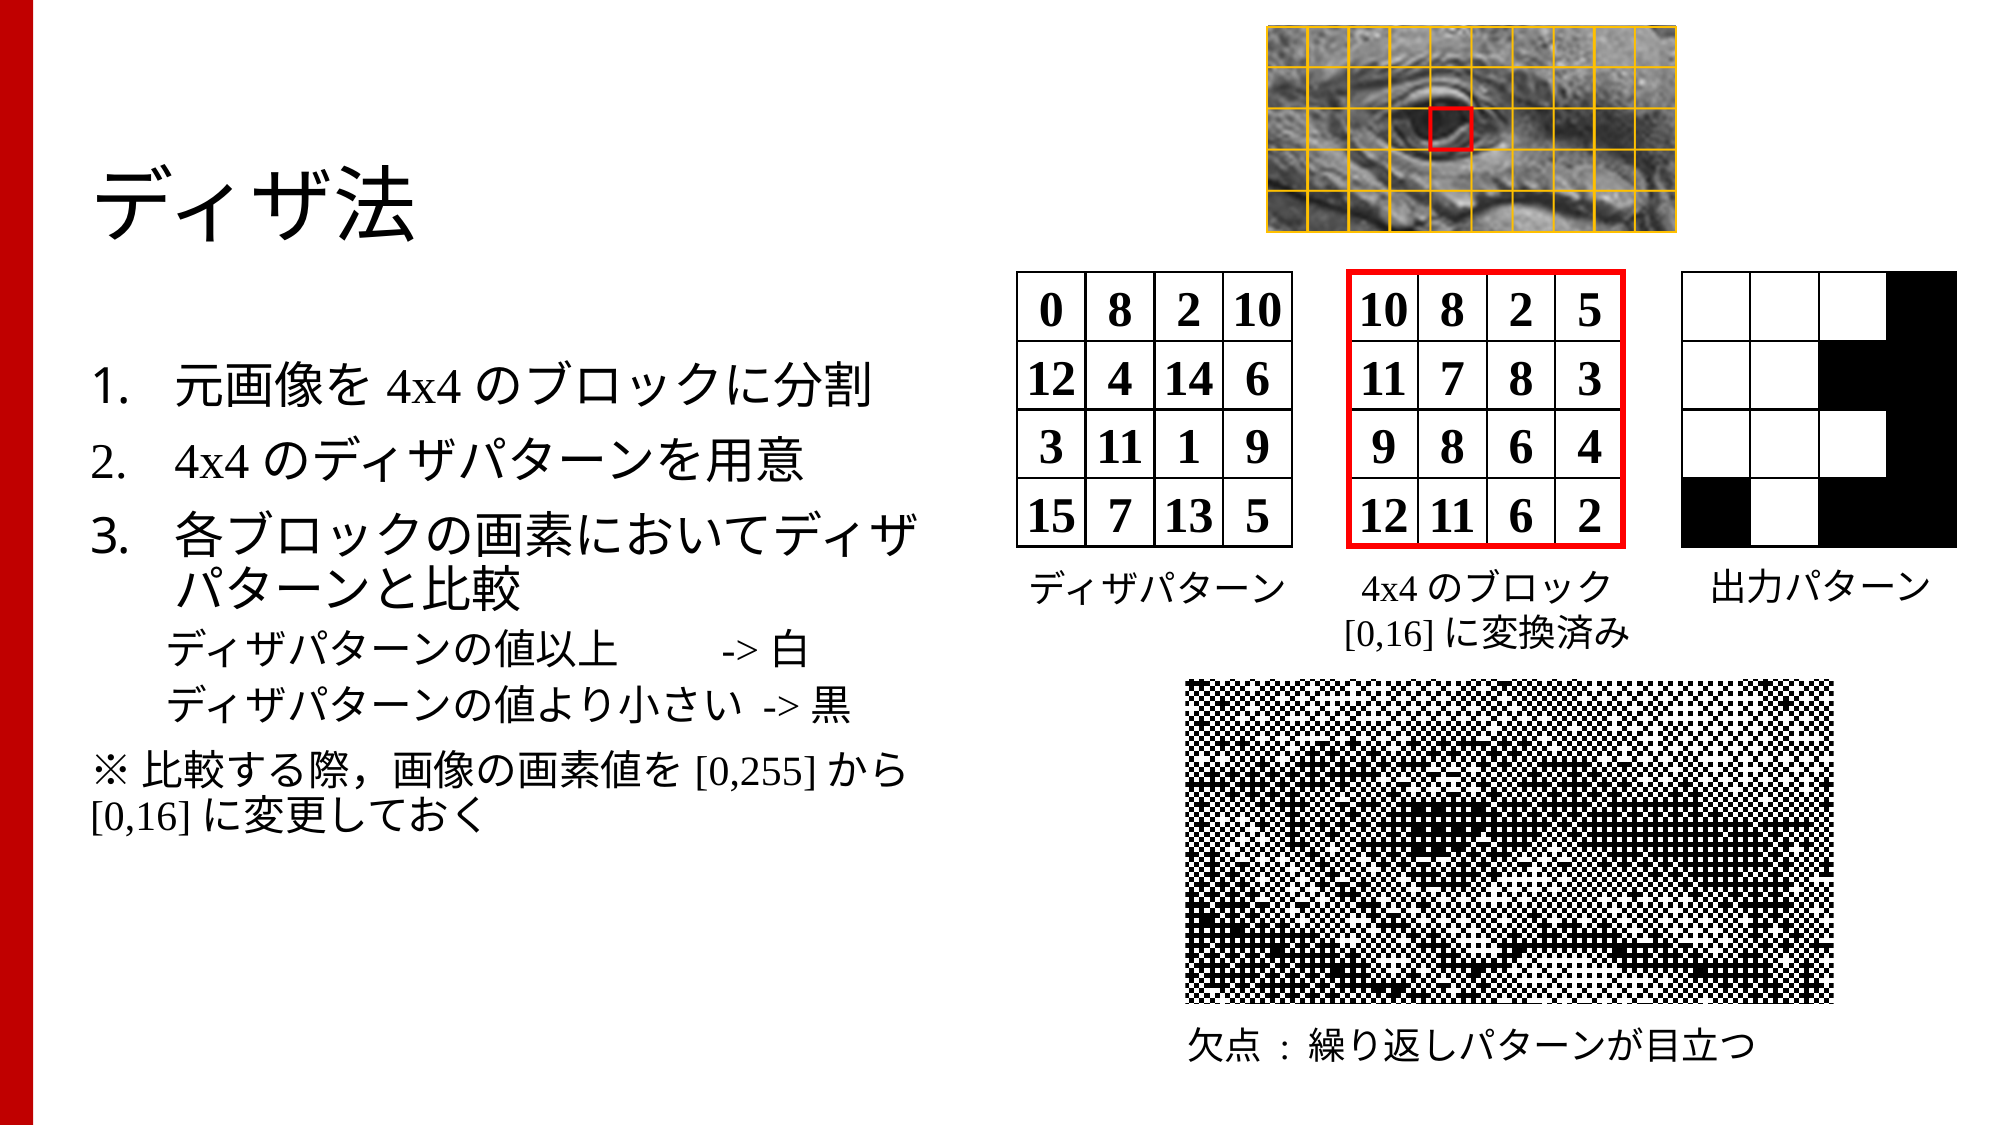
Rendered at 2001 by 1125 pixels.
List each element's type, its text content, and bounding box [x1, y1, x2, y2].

text_box 出力パターン [1694, 555, 1948, 615]
text_box ディザパターン [1014, 557, 1303, 617]
picture [1185, 679, 1834, 1004]
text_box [1017, 272, 1292, 547]
title ディザ法 [75, 148, 1011, 270]
text_box 欠点 : 繰り返しパターンが目立つ [1109, 1015, 1834, 1075]
picture [1266, 25, 1677, 233]
text_box 4x4のブロック [0,16]に変換済み [1329, 556, 1647, 662]
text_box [1681, 272, 1957, 547]
list 元画像を4x4のブロックに分割 4x4のディザパターンを用意 各ブロックの画素においてディザパターンと比較 ディザパターンの値以上 ->白 ディザパターンの値より小さい ->黒 ※比較する際，画像の画素値を[0,255]から[0,16]に変更しておく [75, 352, 965, 855]
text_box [1349, 272, 1624, 547]
